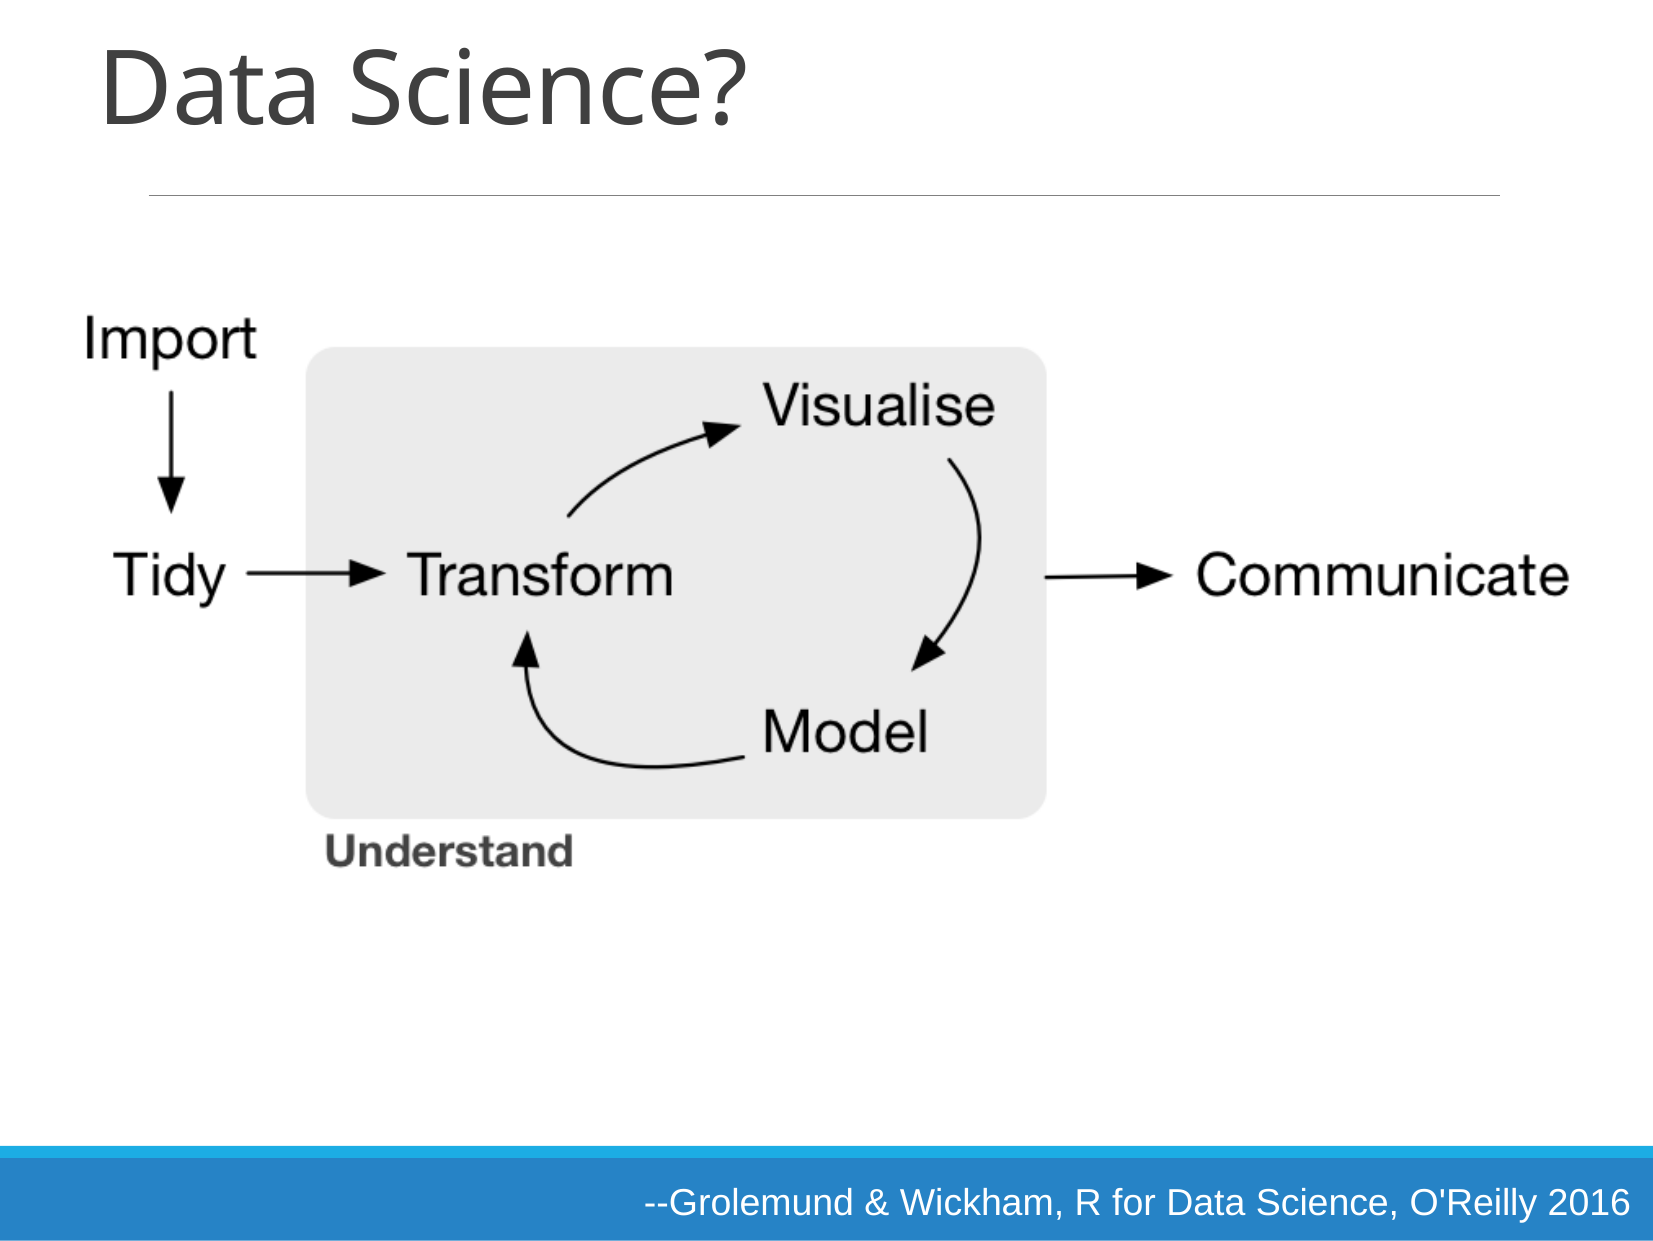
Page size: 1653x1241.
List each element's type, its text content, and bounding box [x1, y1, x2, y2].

text_box --Grolemund & Wickham, R for Data Science, O'Reilly 2016 [629, 1195, 1647, 1226]
title Data Science? [82, 32, 1571, 154]
picture [63, 282, 1593, 884]
